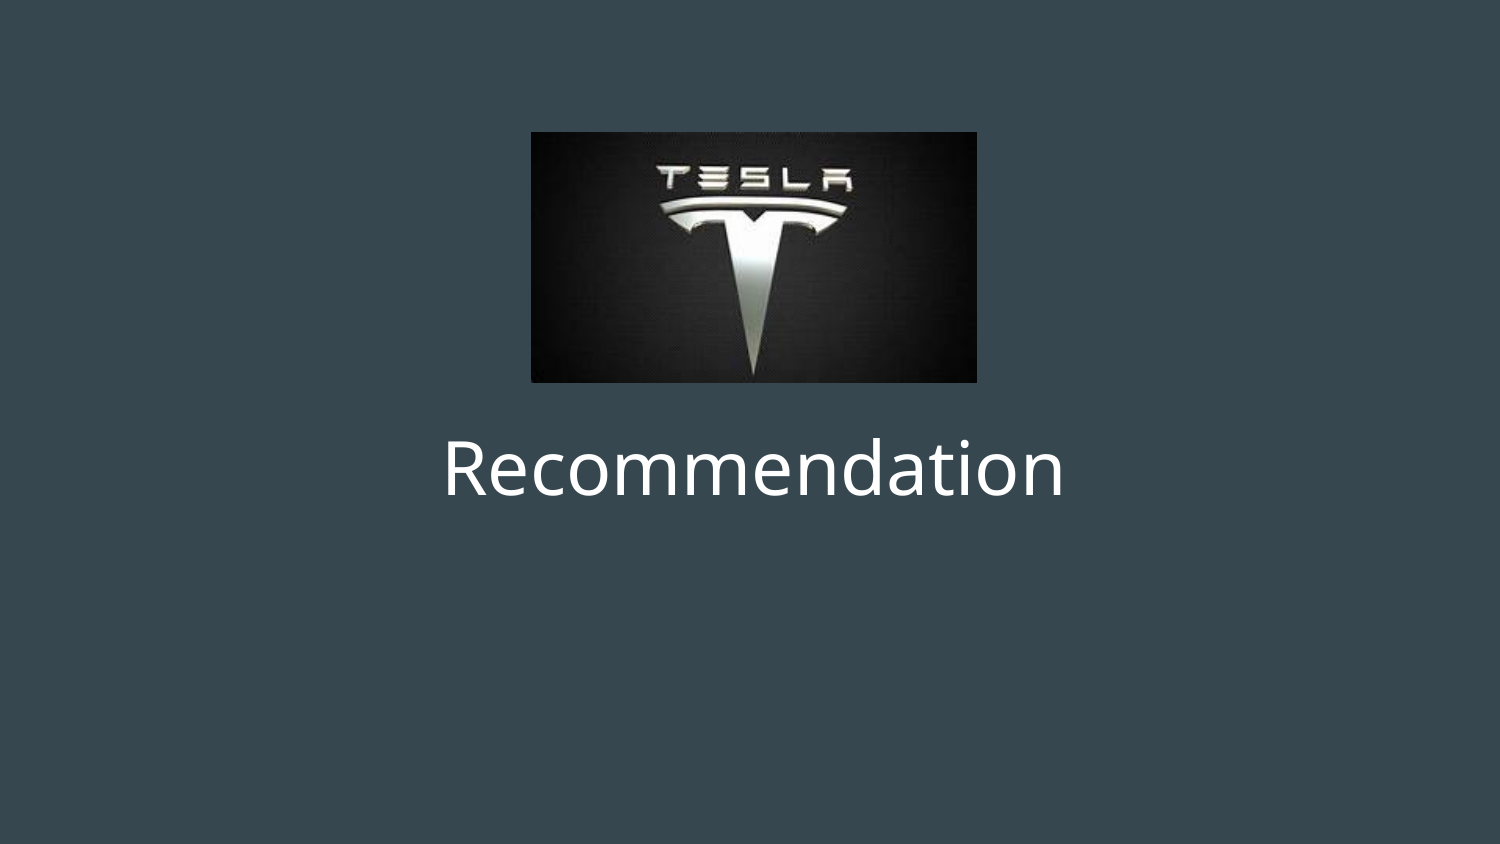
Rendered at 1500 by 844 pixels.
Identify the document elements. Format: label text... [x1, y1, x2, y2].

title Recommendation [110, 351, 1399, 580]
picture [531, 132, 978, 383]
